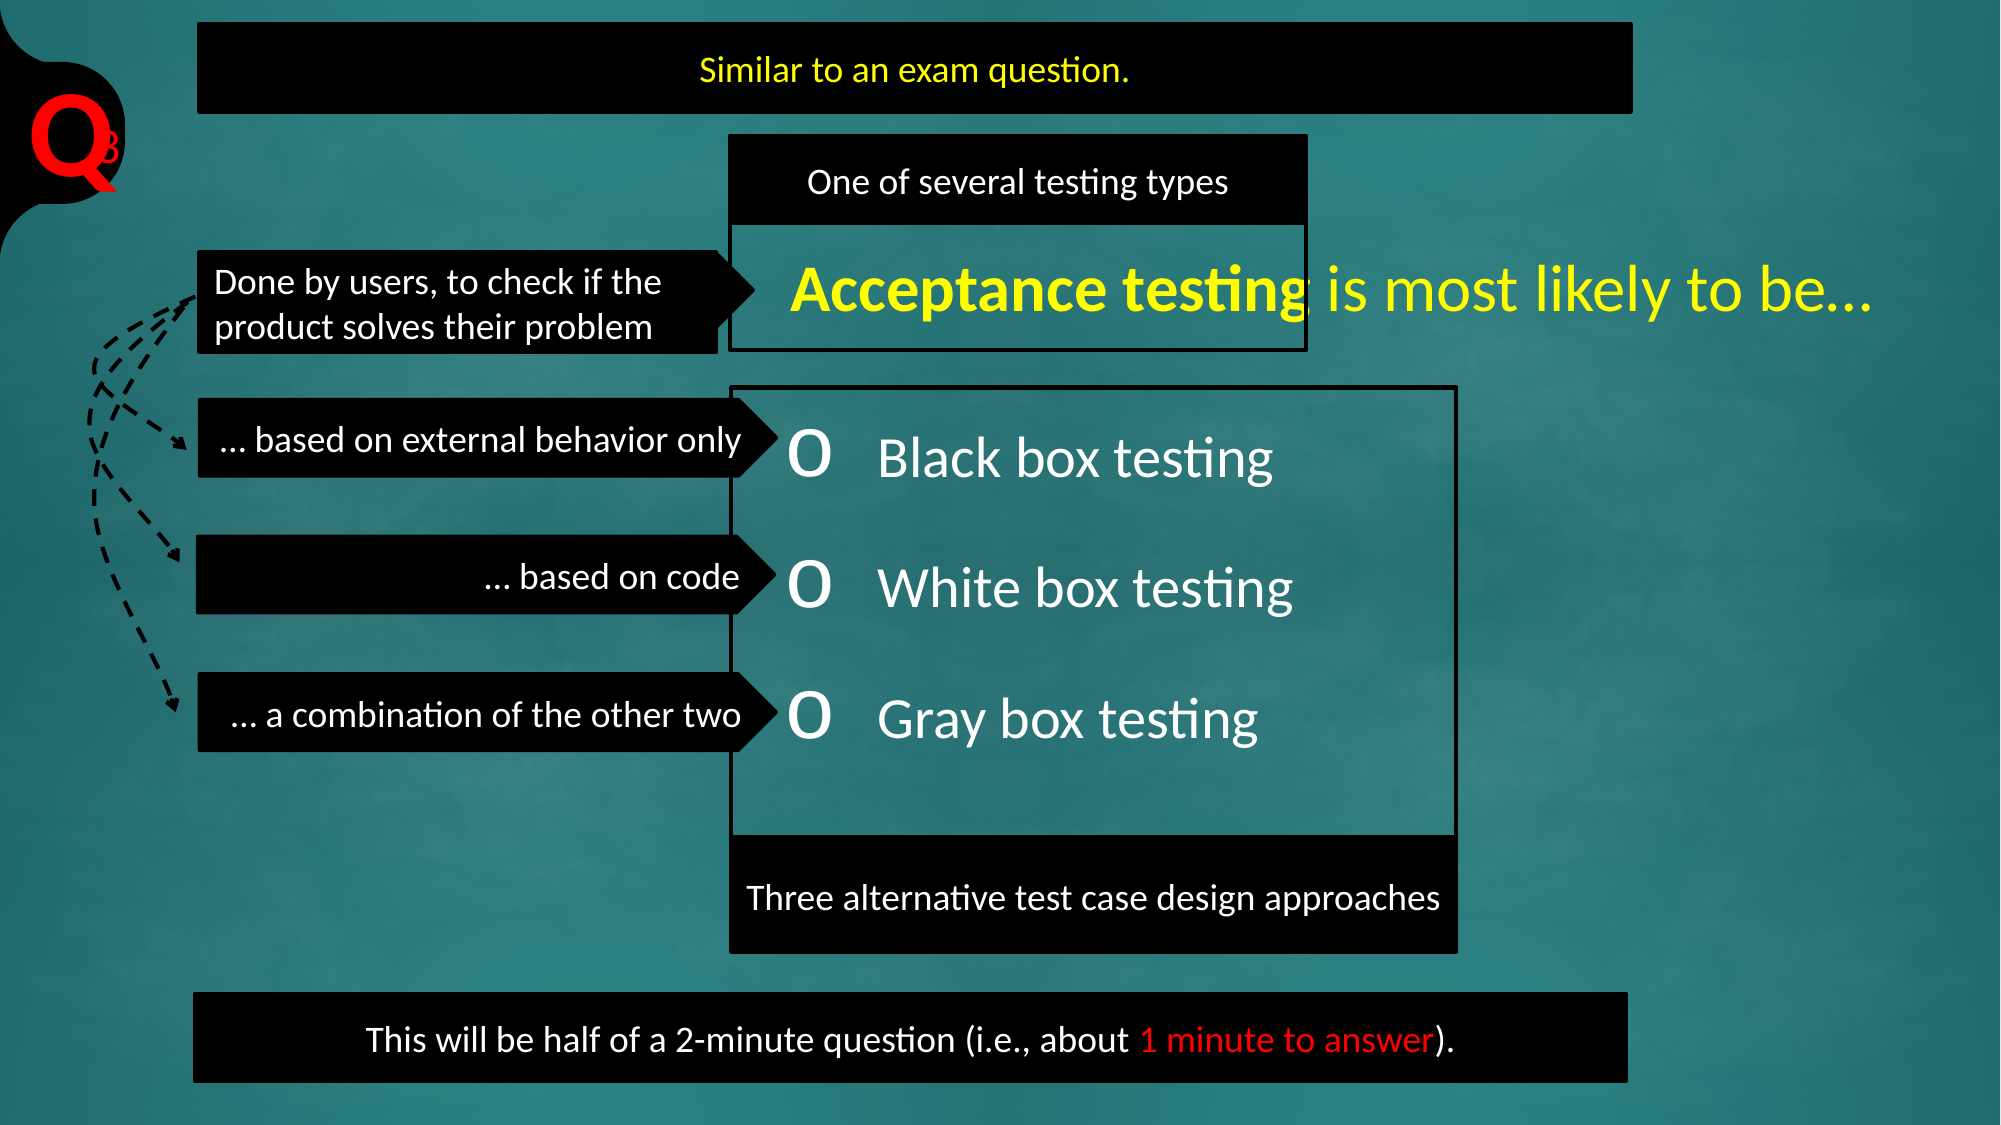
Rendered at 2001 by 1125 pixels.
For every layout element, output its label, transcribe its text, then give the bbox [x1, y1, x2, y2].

text_box … based on external behavior only [197, 397, 779, 478]
text_box This will be half of a 2-minute question (i.e., about 1 minute to answer). [193, 992, 1628, 1083]
text_box One of several testing types [728, 134, 1308, 225]
text_box Three alternative test case design approaches [729, 837, 1458, 954]
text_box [199, 251, 754, 352]
text_box … a combination of the other two [197, 672, 778, 753]
text_box [728, 225, 1308, 352]
text_box … based on code [195, 534, 777, 615]
text_box Acceptance testing is most likely to be… [775, 237, 2000, 425]
picture [0, 0, 2001, 1125]
text_box Similar to an exam question. [197, 22, 1633, 114]
text_box 3 [80, 105, 131, 181]
text_box [87, 300, 190, 563]
text_box Black box testing White box testing Gray box testing [768, 362, 1957, 800]
text_box [92, 306, 186, 713]
text_box [92, 294, 194, 451]
text_box [729, 385, 1458, 837]
